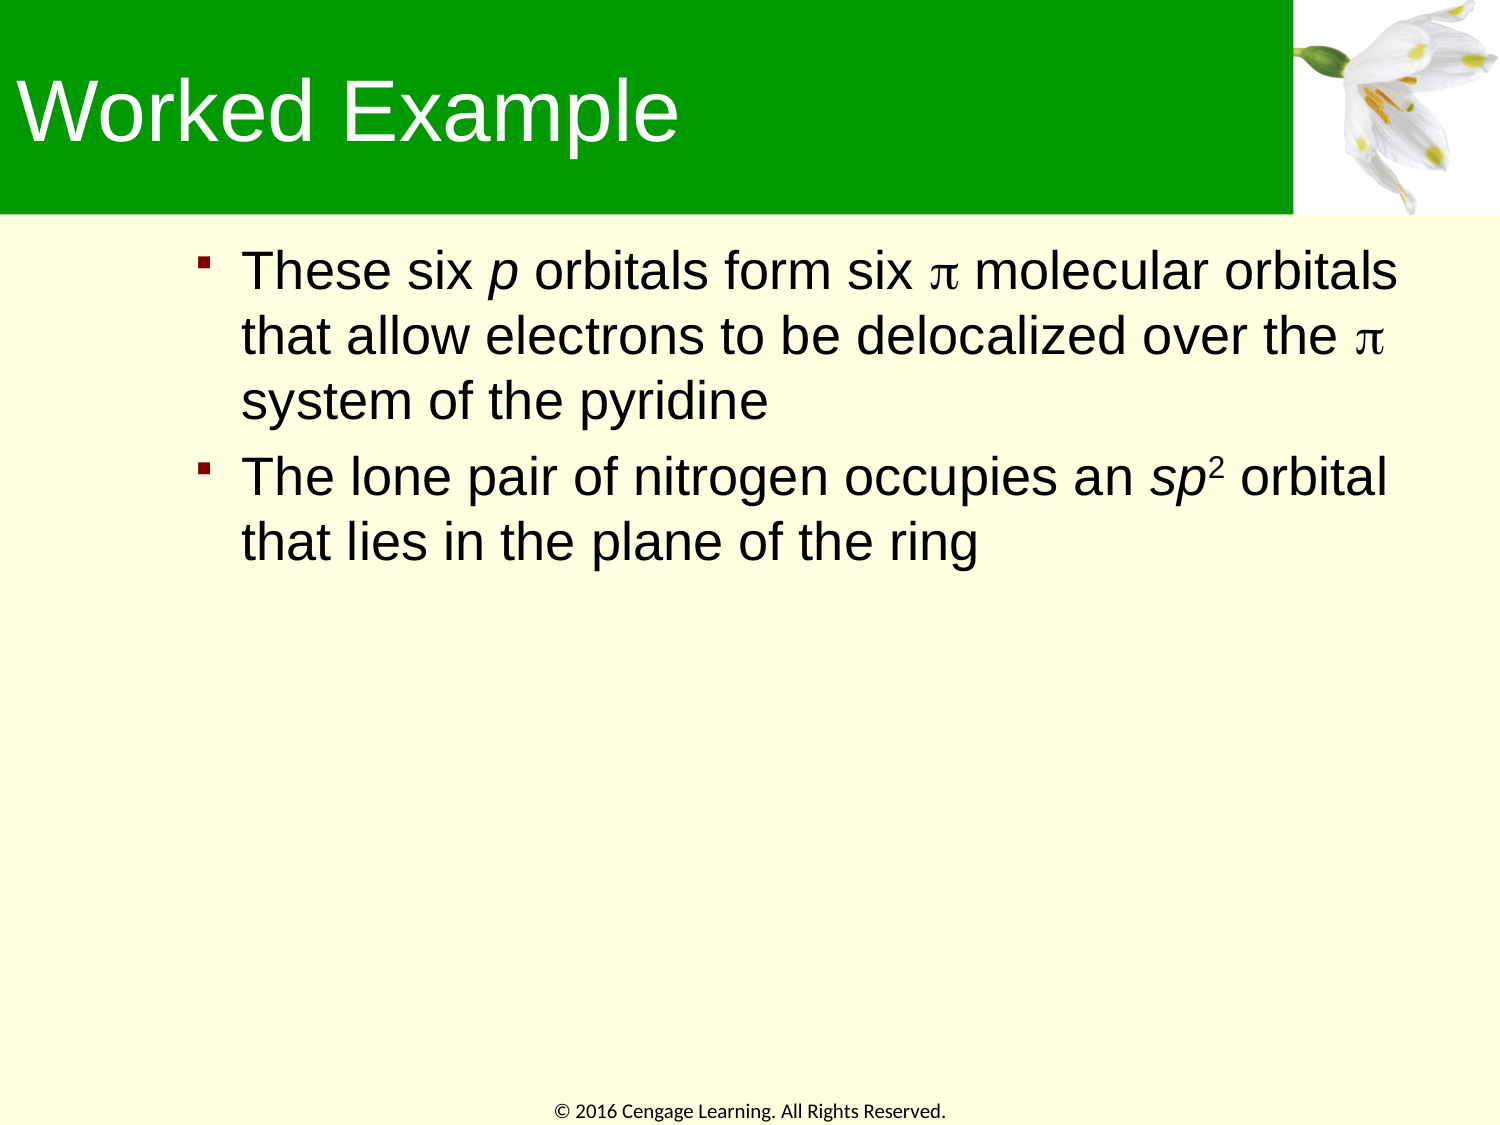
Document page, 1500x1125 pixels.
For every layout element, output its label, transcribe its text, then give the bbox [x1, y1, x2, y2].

list These six p orbitals form six  molecular orbitals that allow electrons to be delocalized over the  system of the pyridine The lone pair of nitrogen occupies an sp2 orbital that lies in the plane of the ring [103, 227, 1450, 1065]
picture [1293, 0, 1500, 215]
title Worked Example [0, 0, 1288, 213]
